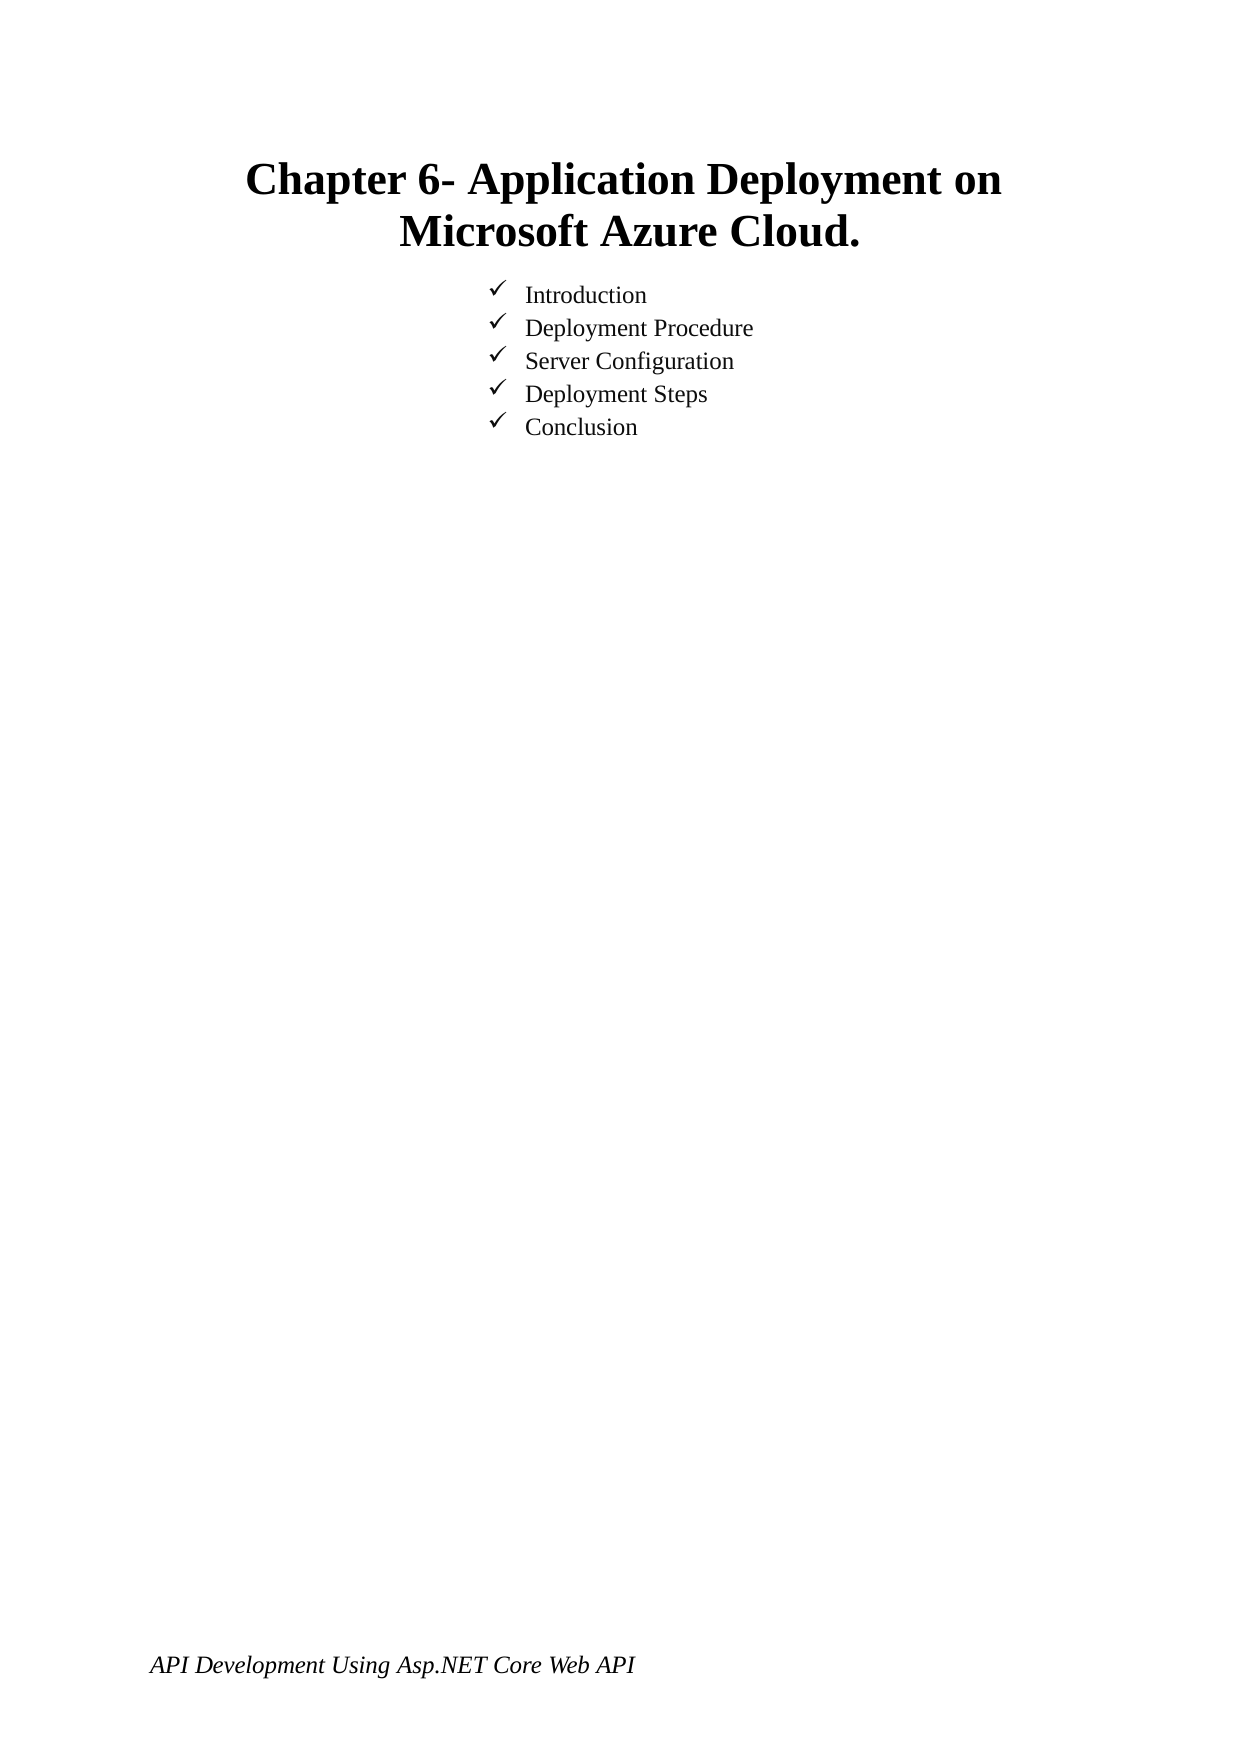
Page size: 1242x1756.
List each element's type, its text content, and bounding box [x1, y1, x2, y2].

text_box Introduction Deployment Procedure Server Configuration Deployment Steps Conclusion [485, 273, 759, 441]
footer API Development Using Asp.NET Core Web API [147, 1649, 643, 1756]
text_box Chapter 6- Application Deployment on Microsoft Azure Cloud. [242, 144, 1009, 257]
